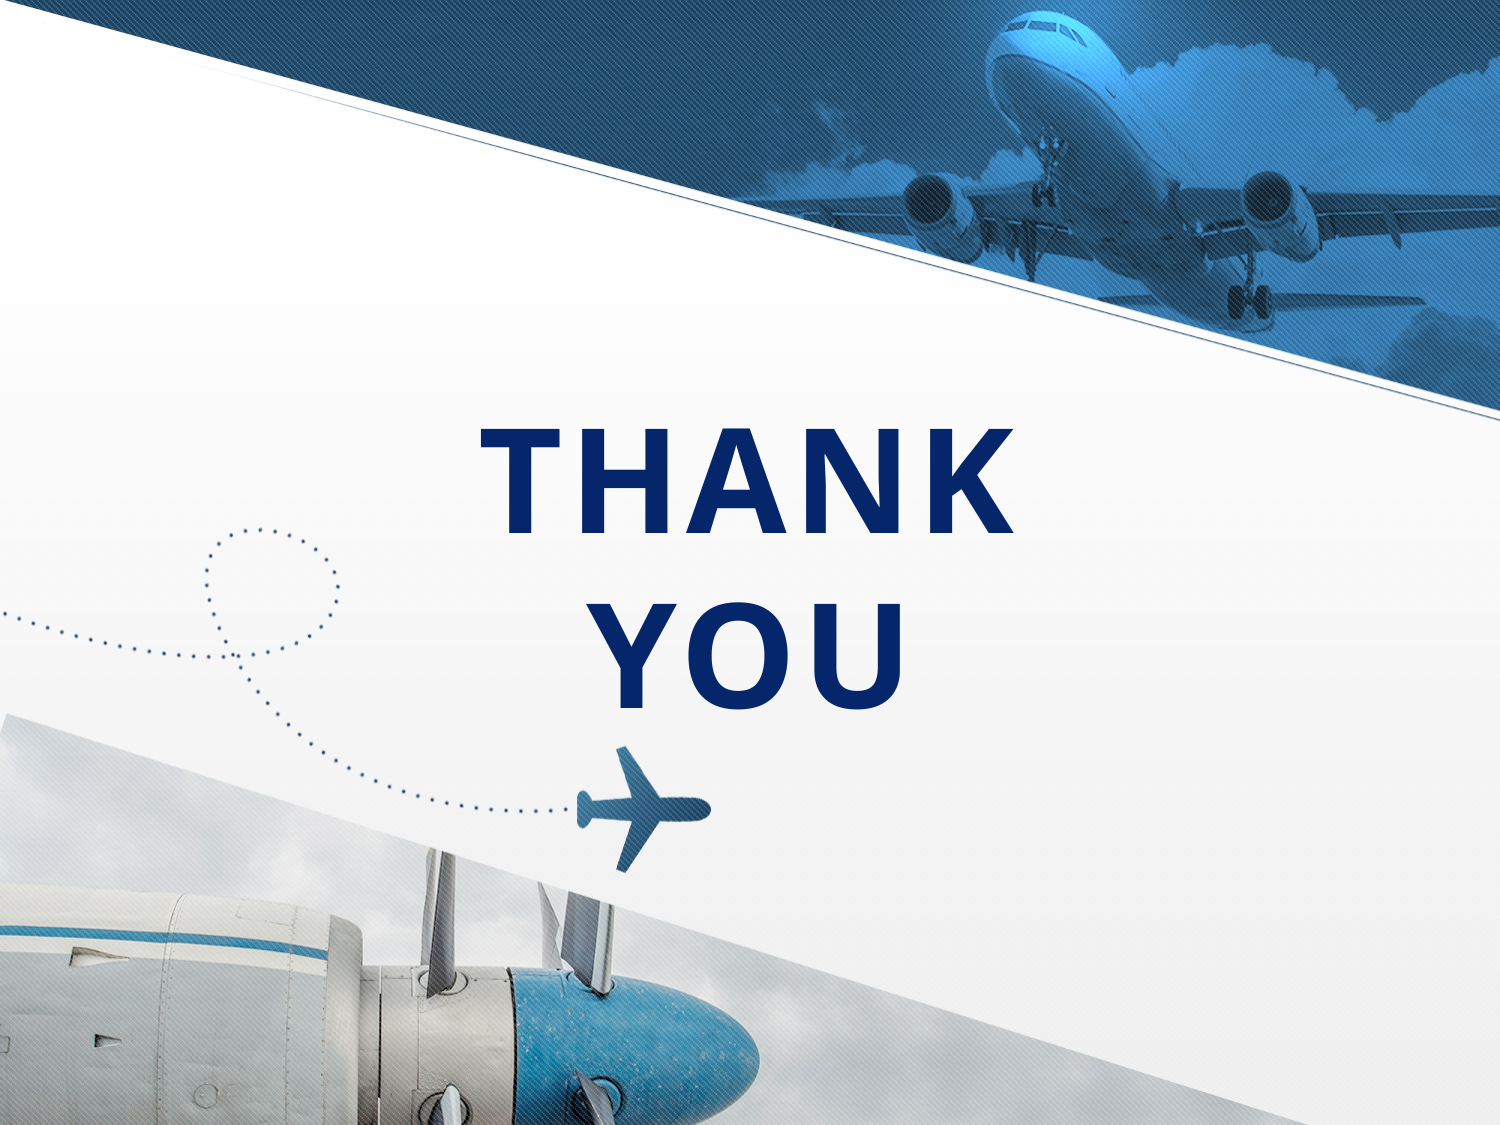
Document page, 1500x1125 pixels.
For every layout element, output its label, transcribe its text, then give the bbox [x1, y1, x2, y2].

title THANK YOU [278, 444, 1222, 681]
picture [0, 0, 1500, 1125]
